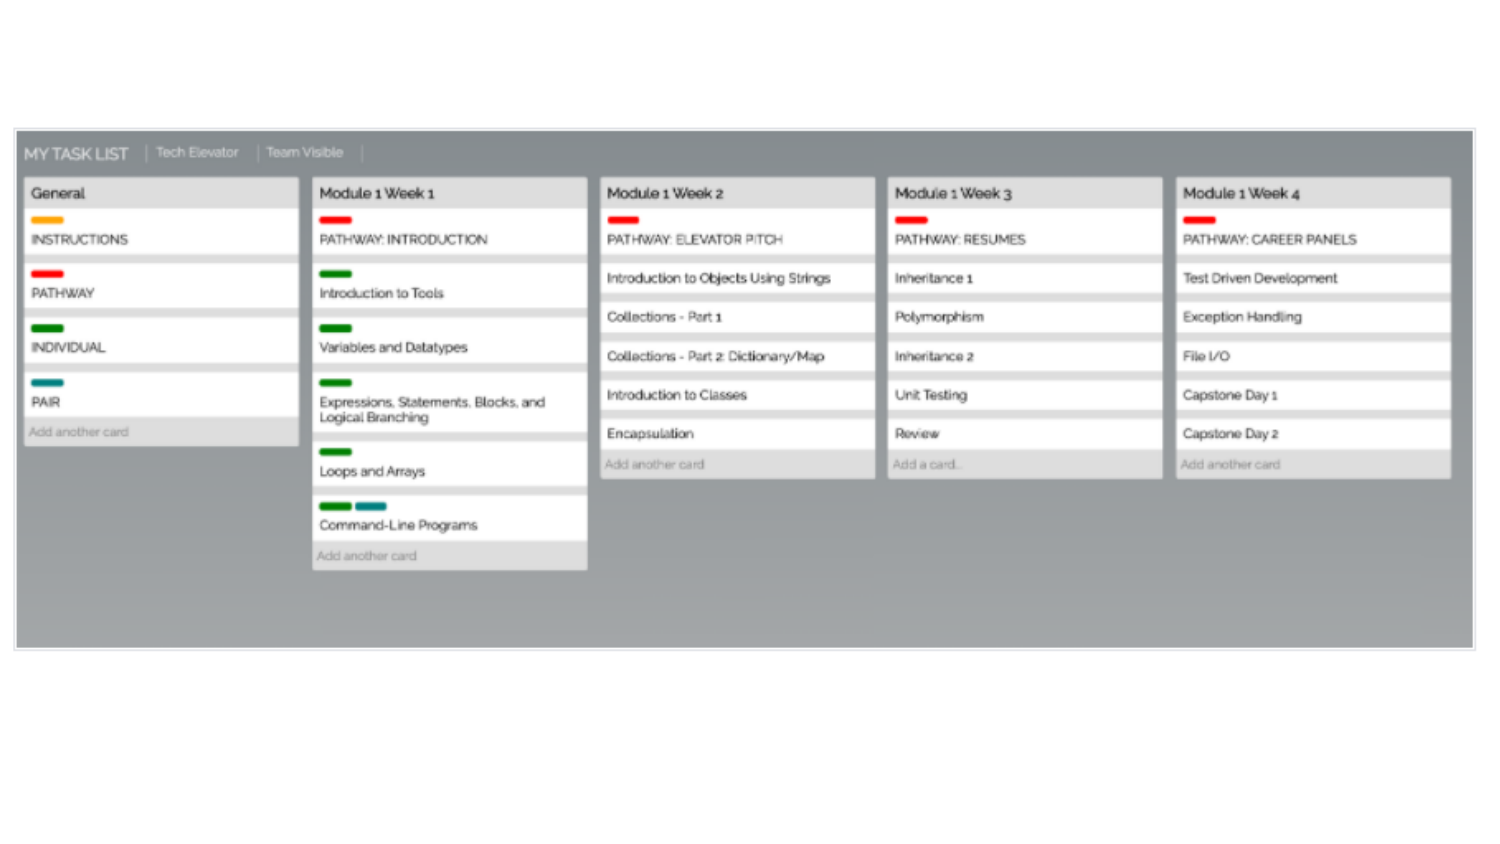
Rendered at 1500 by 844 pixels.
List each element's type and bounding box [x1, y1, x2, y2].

picture [12, 122, 1483, 654]
